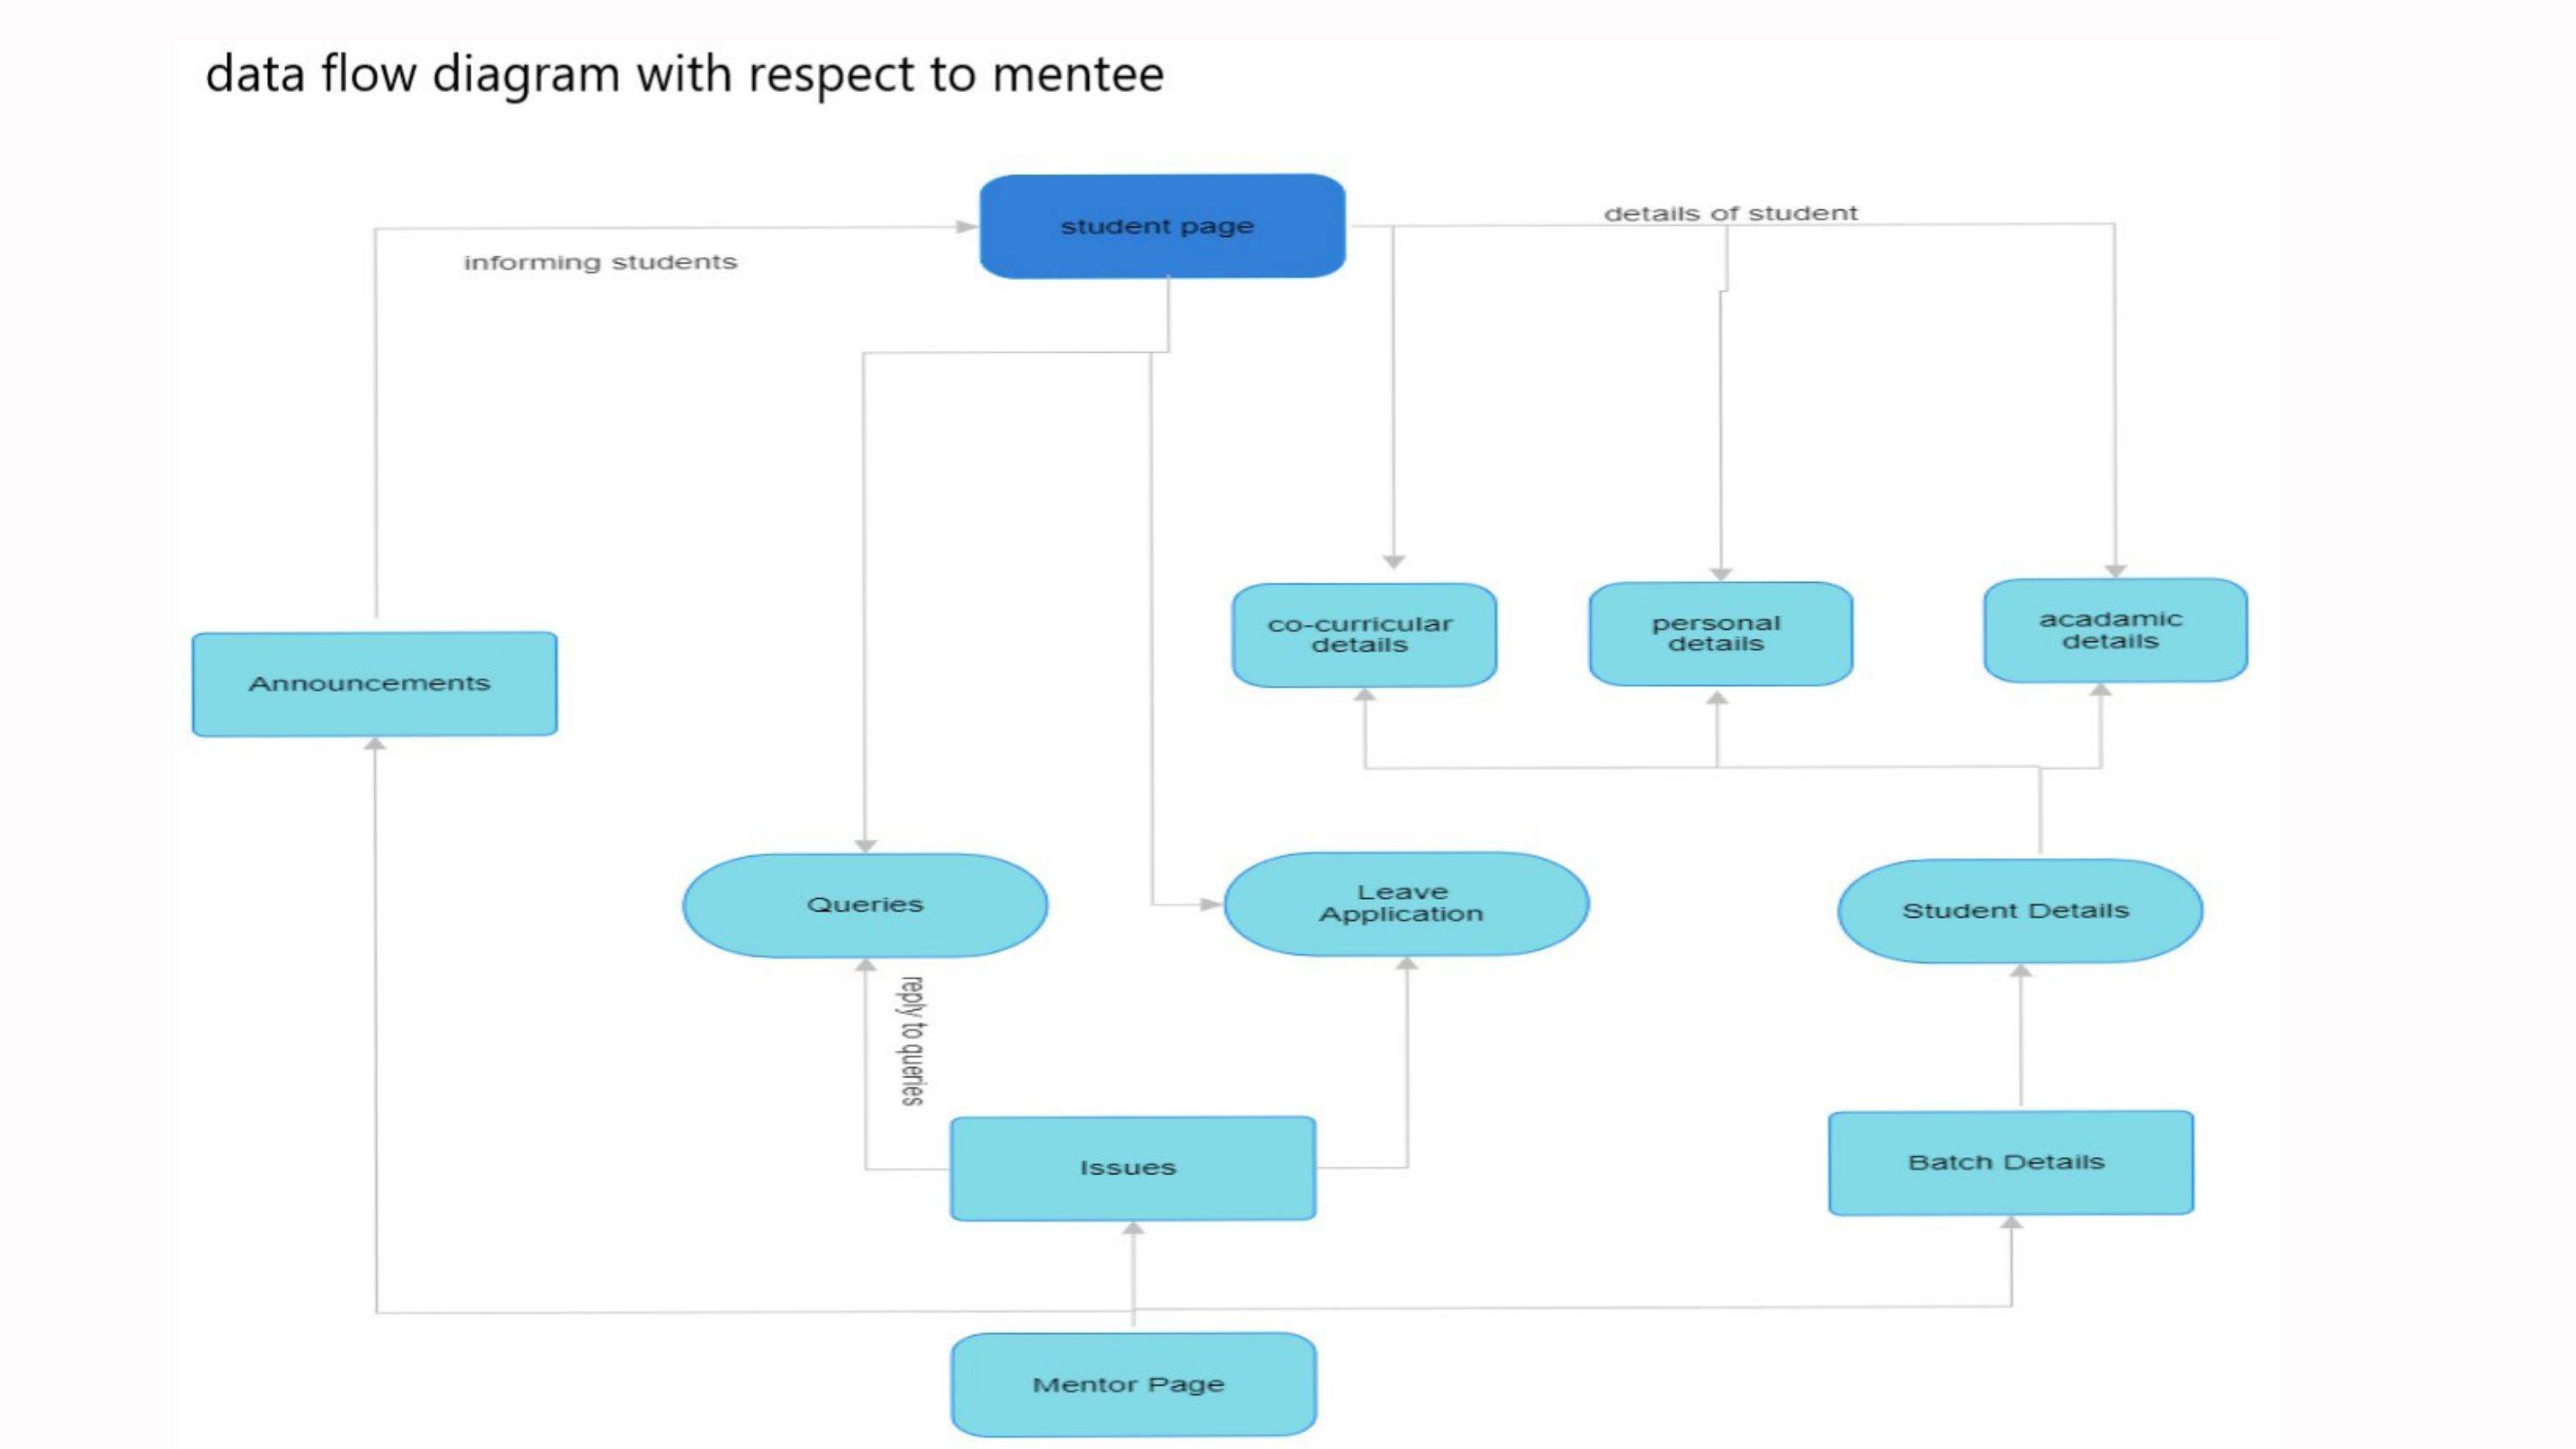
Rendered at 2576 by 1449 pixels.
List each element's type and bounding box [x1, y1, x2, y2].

text_box [173, 40, 2285, 1449]
